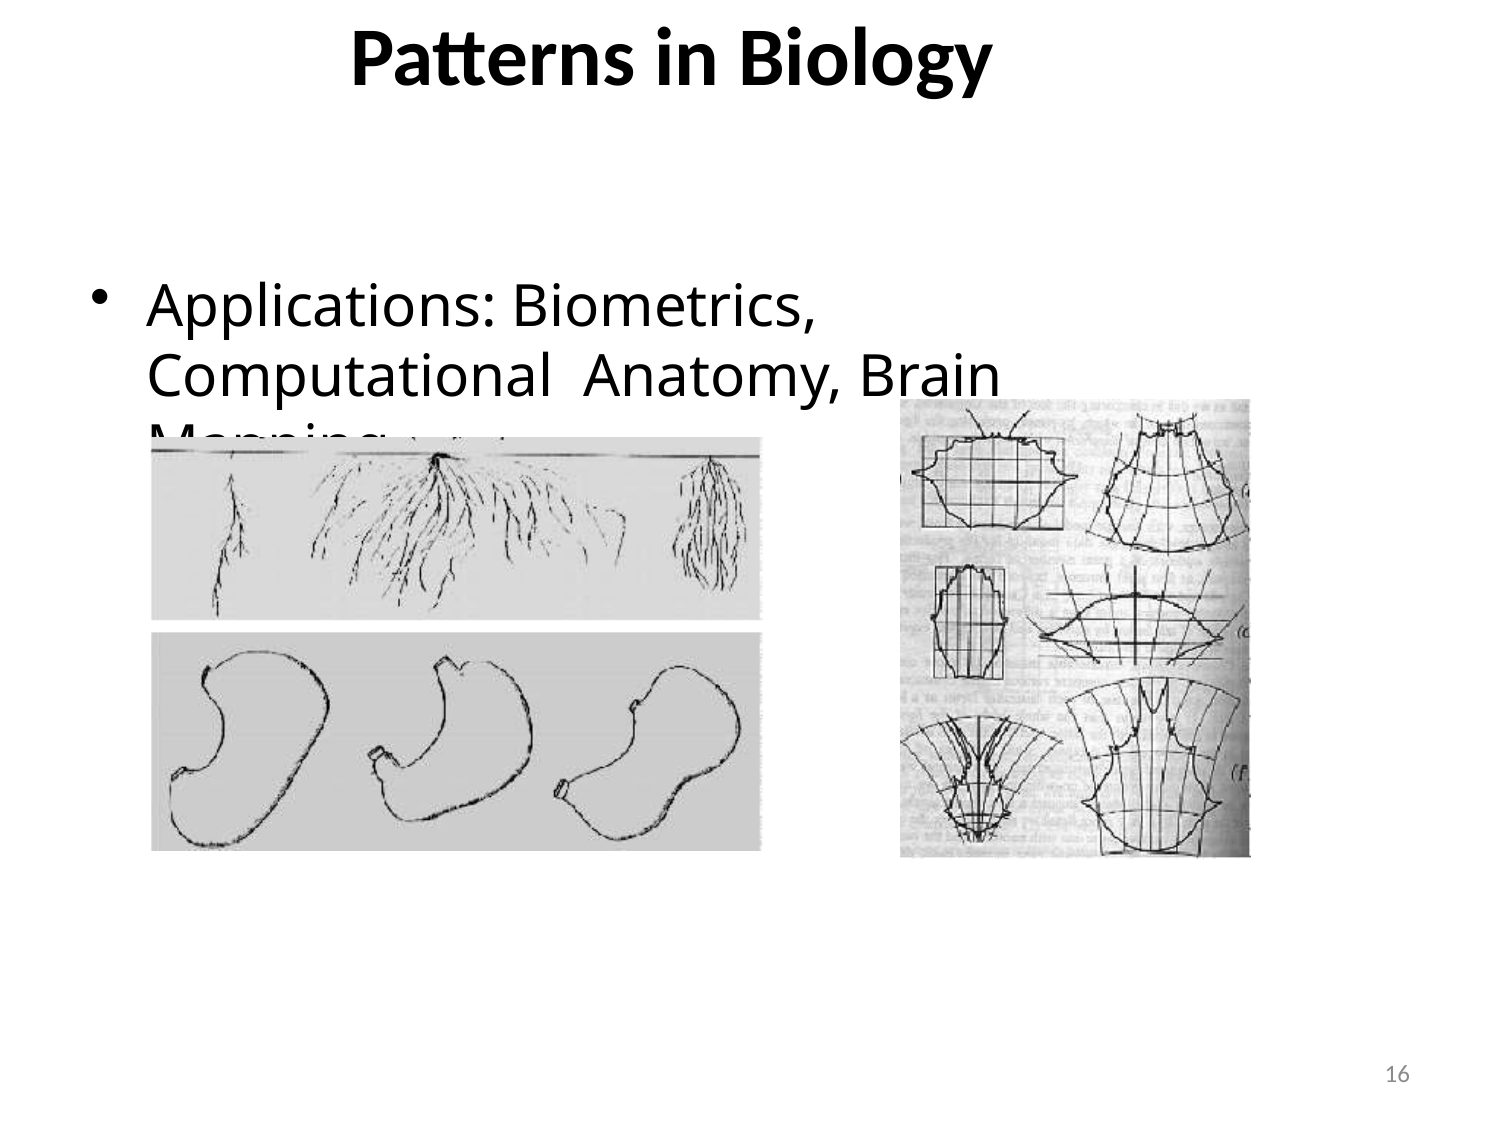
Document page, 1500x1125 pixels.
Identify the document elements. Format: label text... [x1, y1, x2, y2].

slide_number 16 [1074, 1042, 1425, 1103]
text_box Applications: Biometrics, Computational Anatomy, Brain Mapping. [87, 266, 1178, 479]
title Patterns in Biology [262, 0, 1081, 147]
picture [149, 437, 763, 851]
picture [899, 399, 1251, 859]
